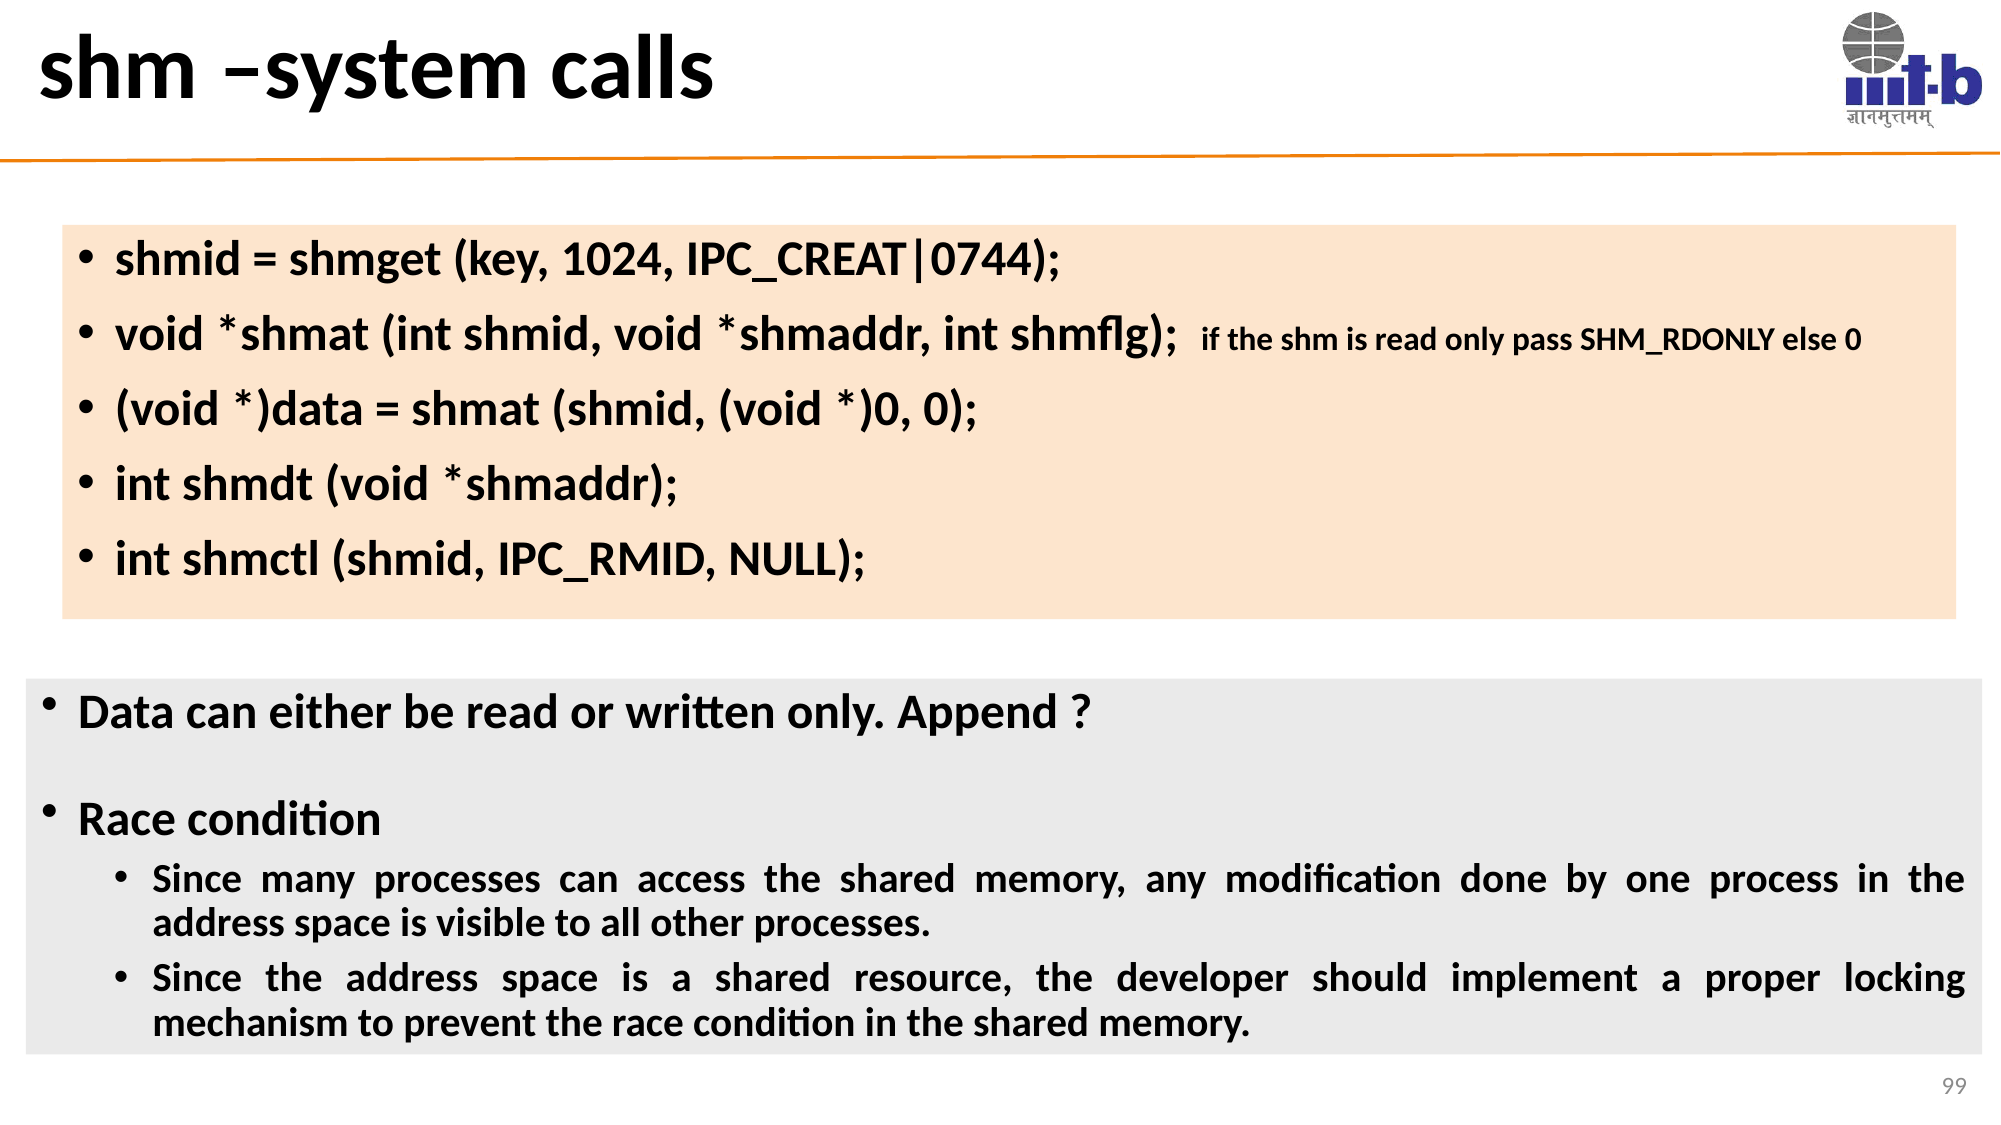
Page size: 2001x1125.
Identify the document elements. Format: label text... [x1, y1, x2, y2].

title shm –system calls [23, 7, 1957, 132]
text_box Data can either be read or written only. Append ? Race condition Since many processes can access the shared memory, any modification done by one process in the address space is visible to all other processes. Since the address space is a shared resource, the developer should implement a proper locking mechanism to prevent the race condition in the shared memory. [25, 678, 1983, 1055]
slide_number 99 [1532, 1055, 1983, 1115]
text_box shmid = shmget (key, 1024, IPC_CREAT|0744); void *shmat (int shmid, void *shmaddr, int shmflg); if the shm is read only pass SHM_RDONLY else 0 (void *)data = shmat (shmid, (void *)0, 0); int shmdt (void *shmaddr); int shmctl (shmid, IPC_RMID, NULL); [62, 224, 1957, 620]
picture [1957, 8, 1983, 130]
